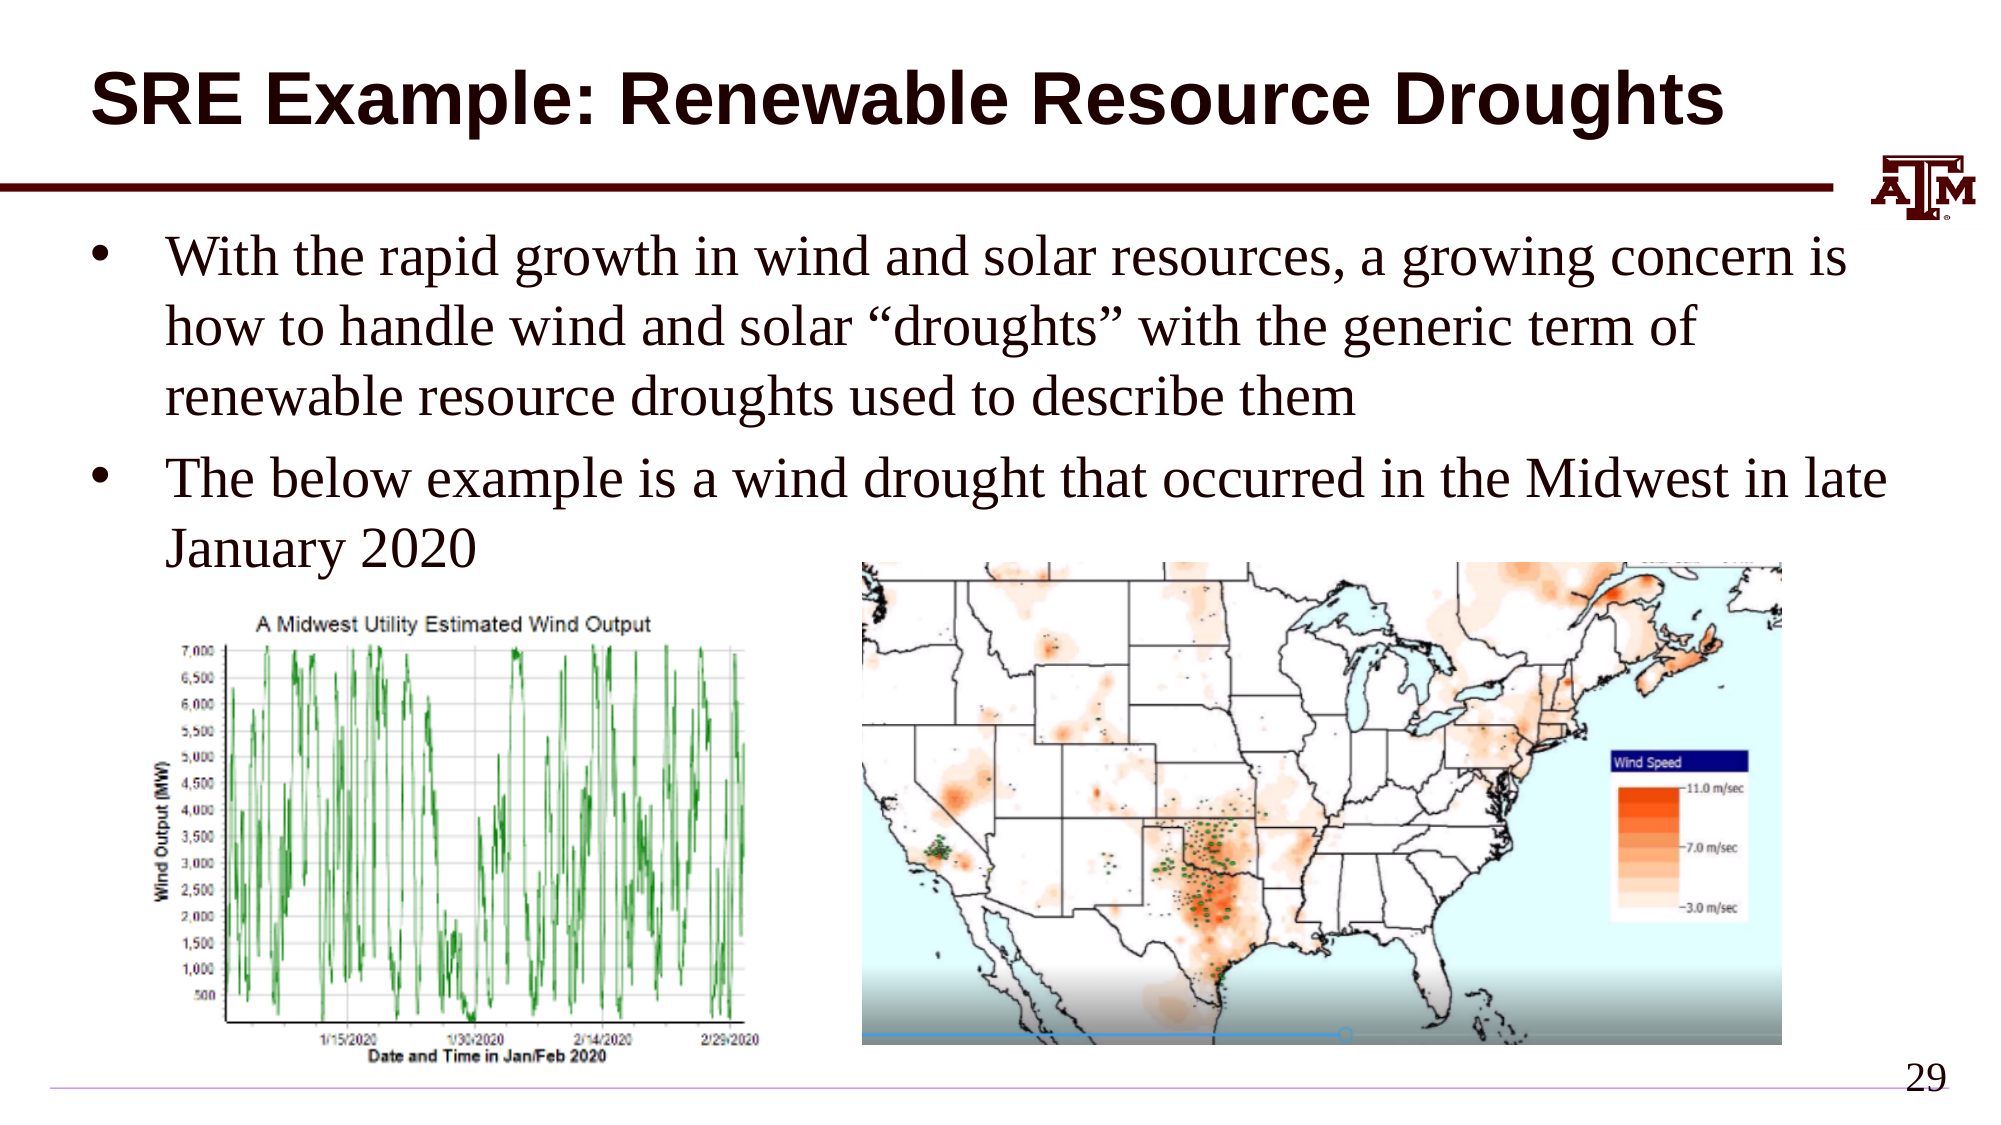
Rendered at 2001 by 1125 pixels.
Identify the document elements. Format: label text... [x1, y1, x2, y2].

picture [862, 562, 1782, 1045]
list With the rapid growth in wind and solar resources, a growing concern is how to handle wind and solar “droughts” with the generic term of renewable resource droughts used to describe them The below example is a wind drought that occurred in the Midwest in late January 2020 [74, 209, 1929, 538]
title SRE Example: Renewable Resource Droughts [74, 12, 1909, 188]
slide_number 28 [1862, 1037, 1963, 1113]
picture [137, 592, 763, 1087]
picture [1856, 137, 1990, 238]
